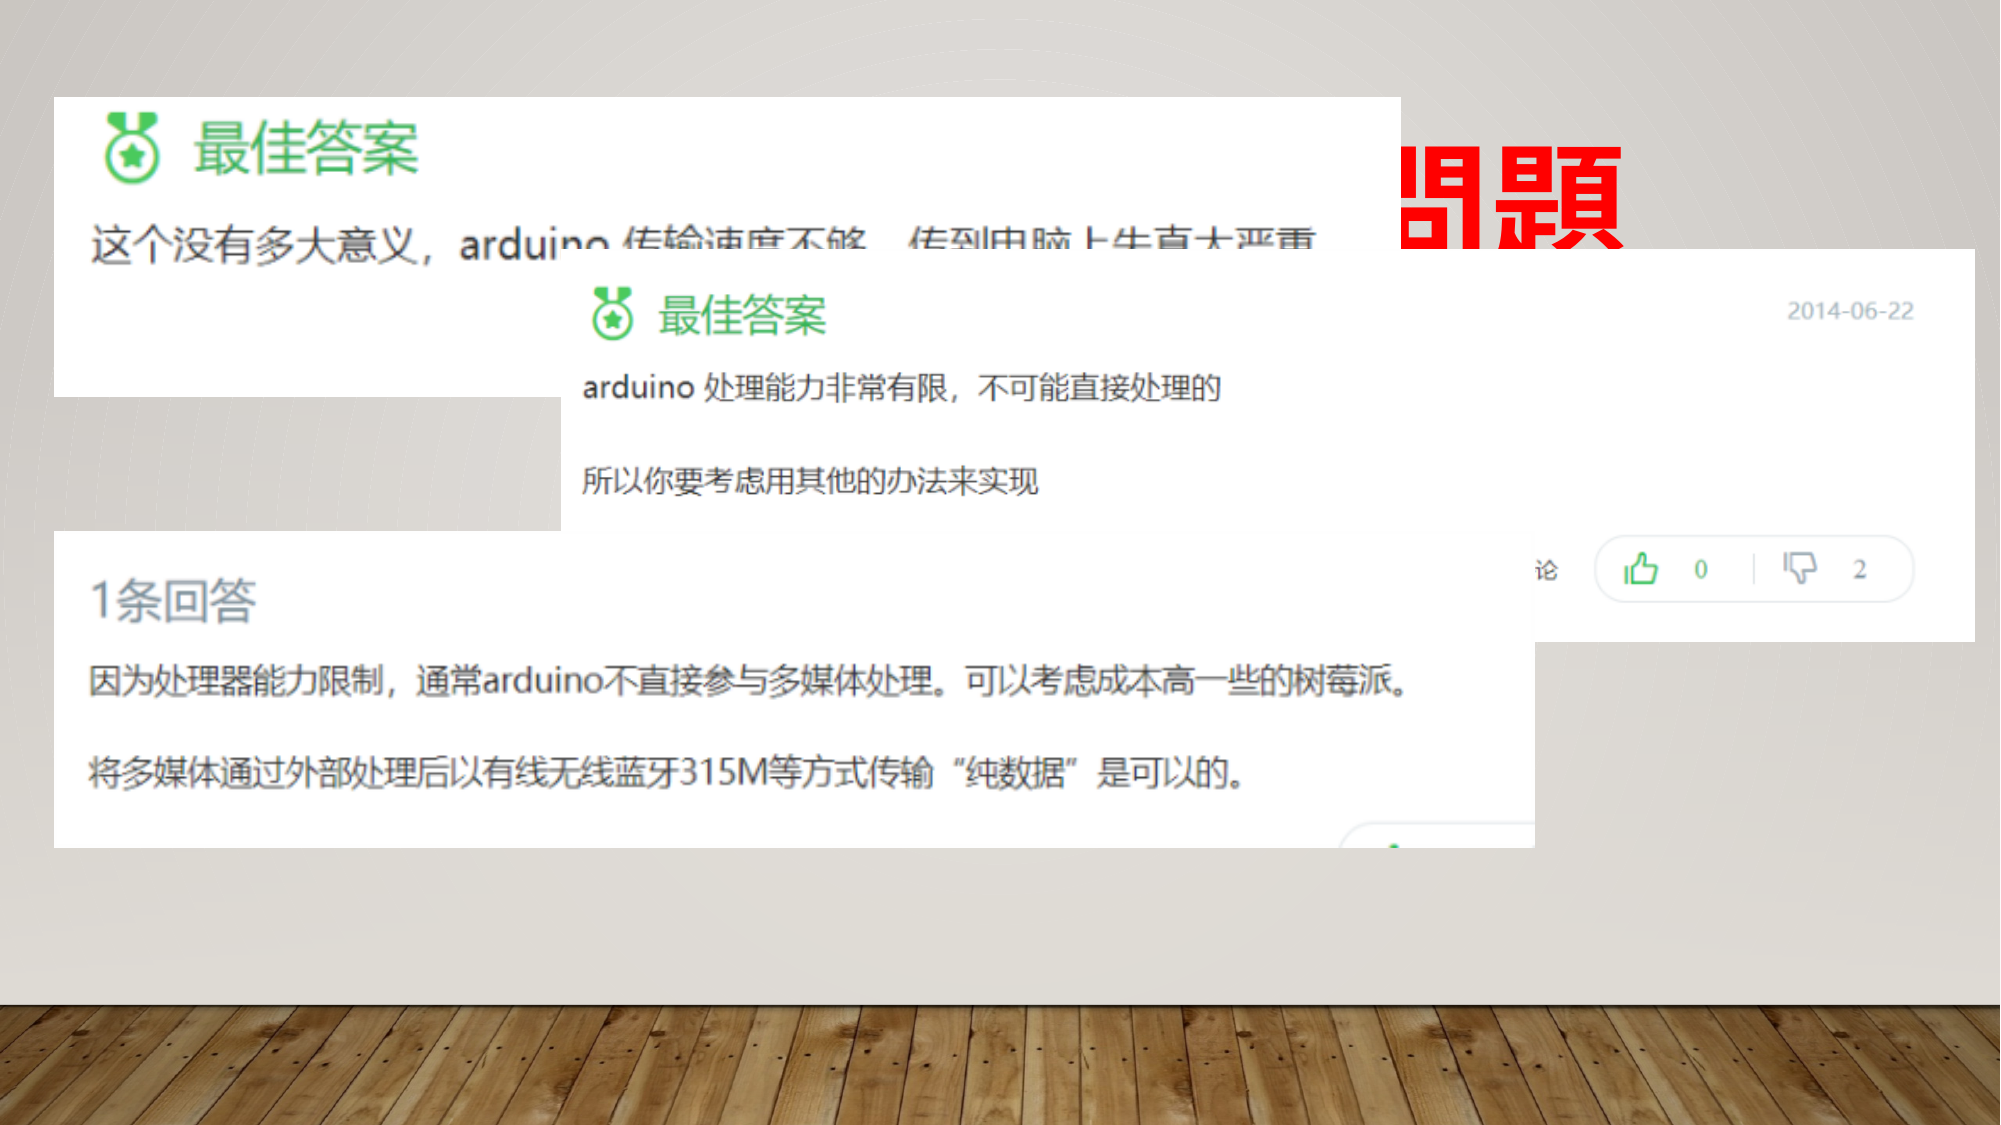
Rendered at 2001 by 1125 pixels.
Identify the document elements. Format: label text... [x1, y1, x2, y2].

title 藍芽傳送聲音出現問題 [1401, 131, 1814, 249]
picture [0, 1005, 2000, 1125]
picture [53, 97, 1976, 848]
